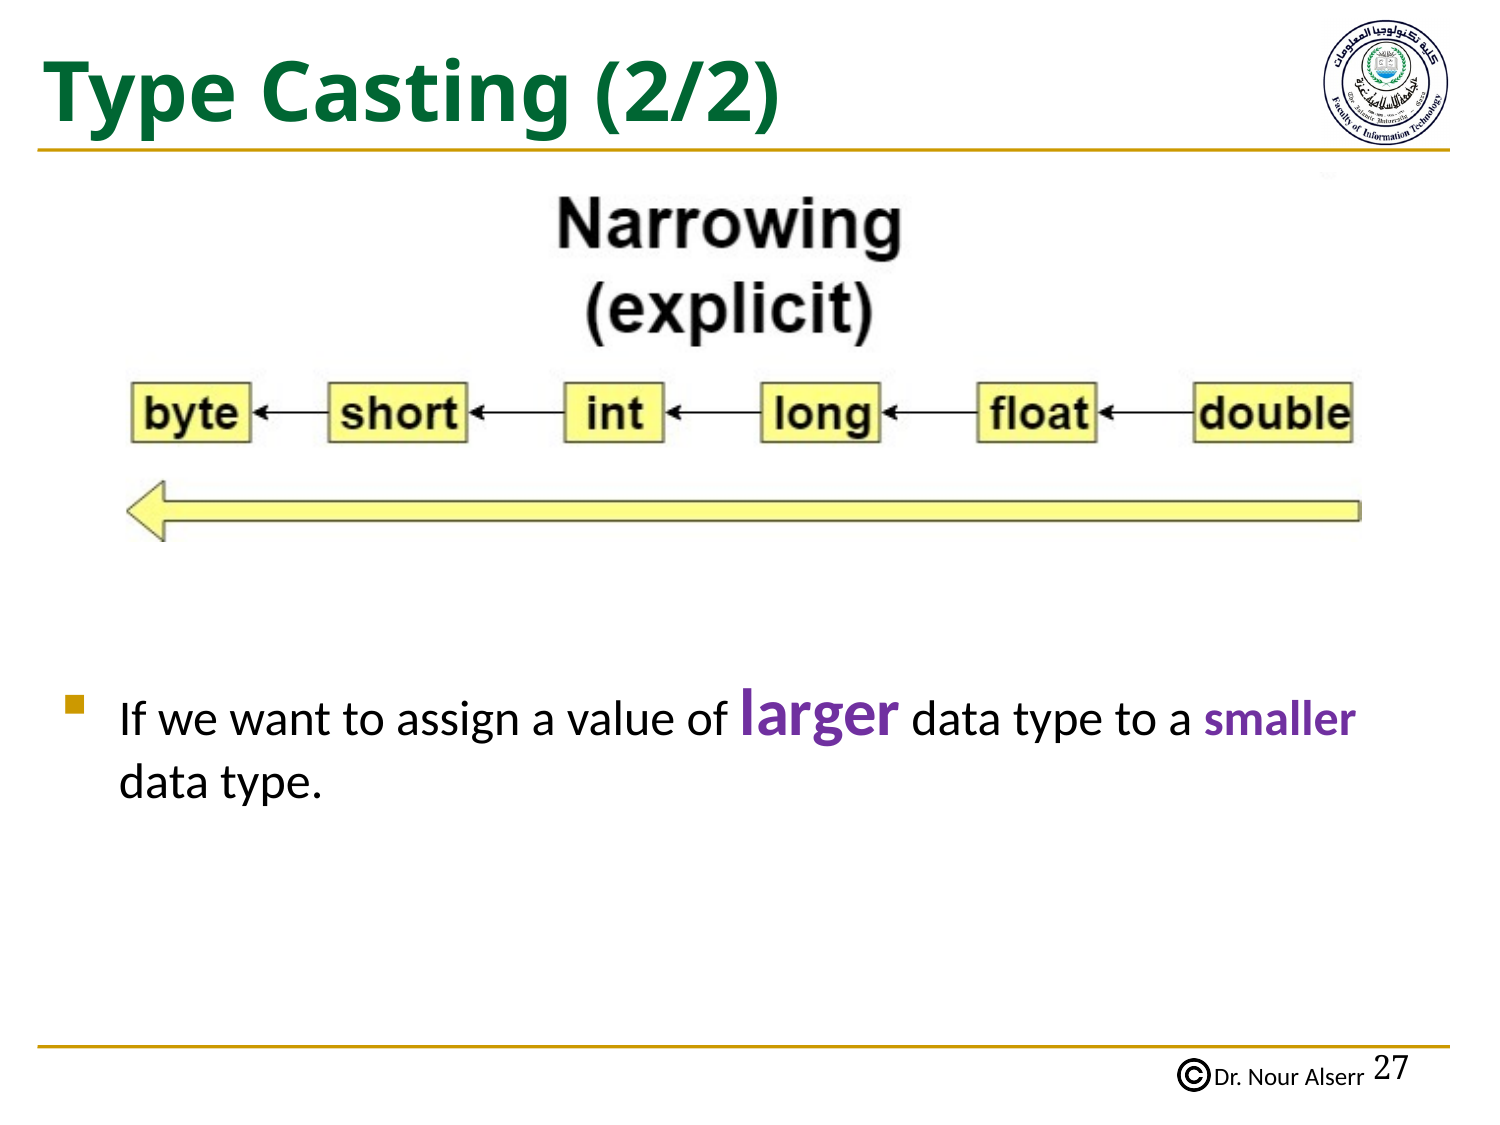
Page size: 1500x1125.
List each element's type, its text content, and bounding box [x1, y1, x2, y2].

picture [1321, 18, 1450, 30]
text_box If we want to assign a value of larger data type to a smaller data type. [47, 661, 1461, 957]
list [125, 172, 1363, 543]
title Type Casting (2/2) [26, 30, 1461, 207]
slide_number 27 [1074, 1023, 1426, 1100]
